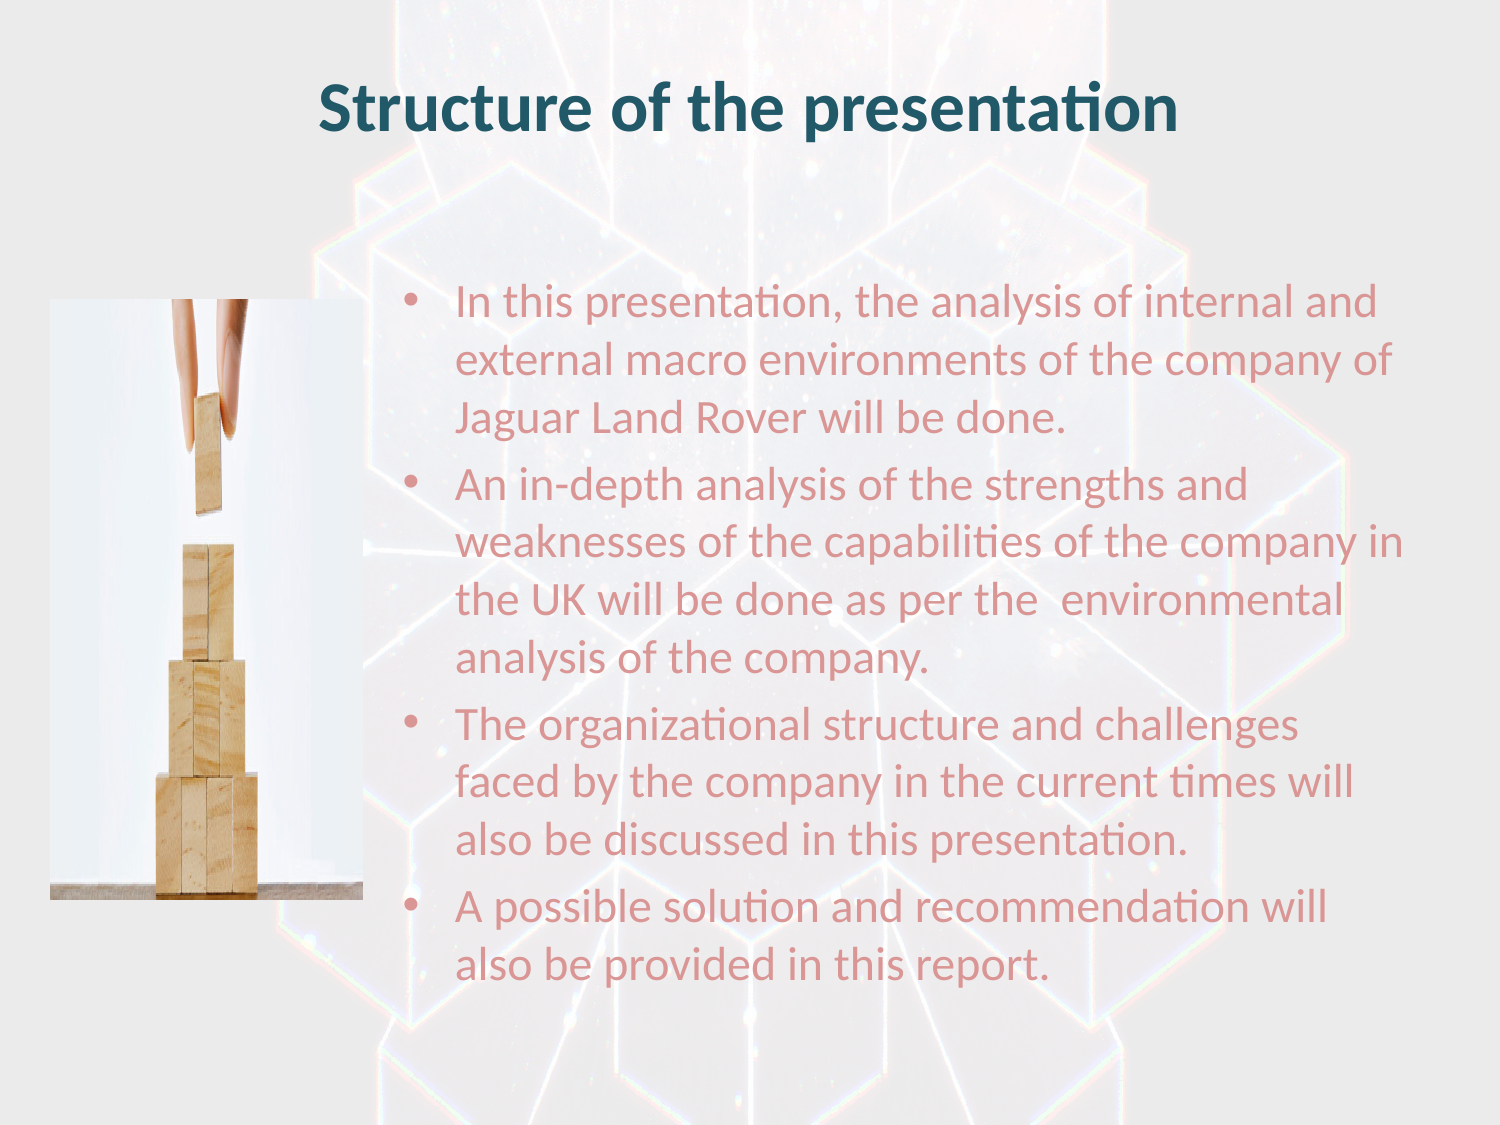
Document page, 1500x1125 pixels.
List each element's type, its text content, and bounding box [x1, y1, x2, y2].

picture [49, 299, 363, 901]
title Structure of the presentation [75, 52, 1425, 240]
list In this presentation, the analysis of internal and external macro environments of the company of Jaguar Land Rover will be done. An in-depth analysis of the strengths and weaknesses of the capabilities of the company in the UK will be done as per the environmental analysis of the company. The organizational structure and challenges faced by the company in the current times will also be discussed in this presentation. A possible solution and recommendation will also be provided in this report. [387, 262, 1425, 1005]
